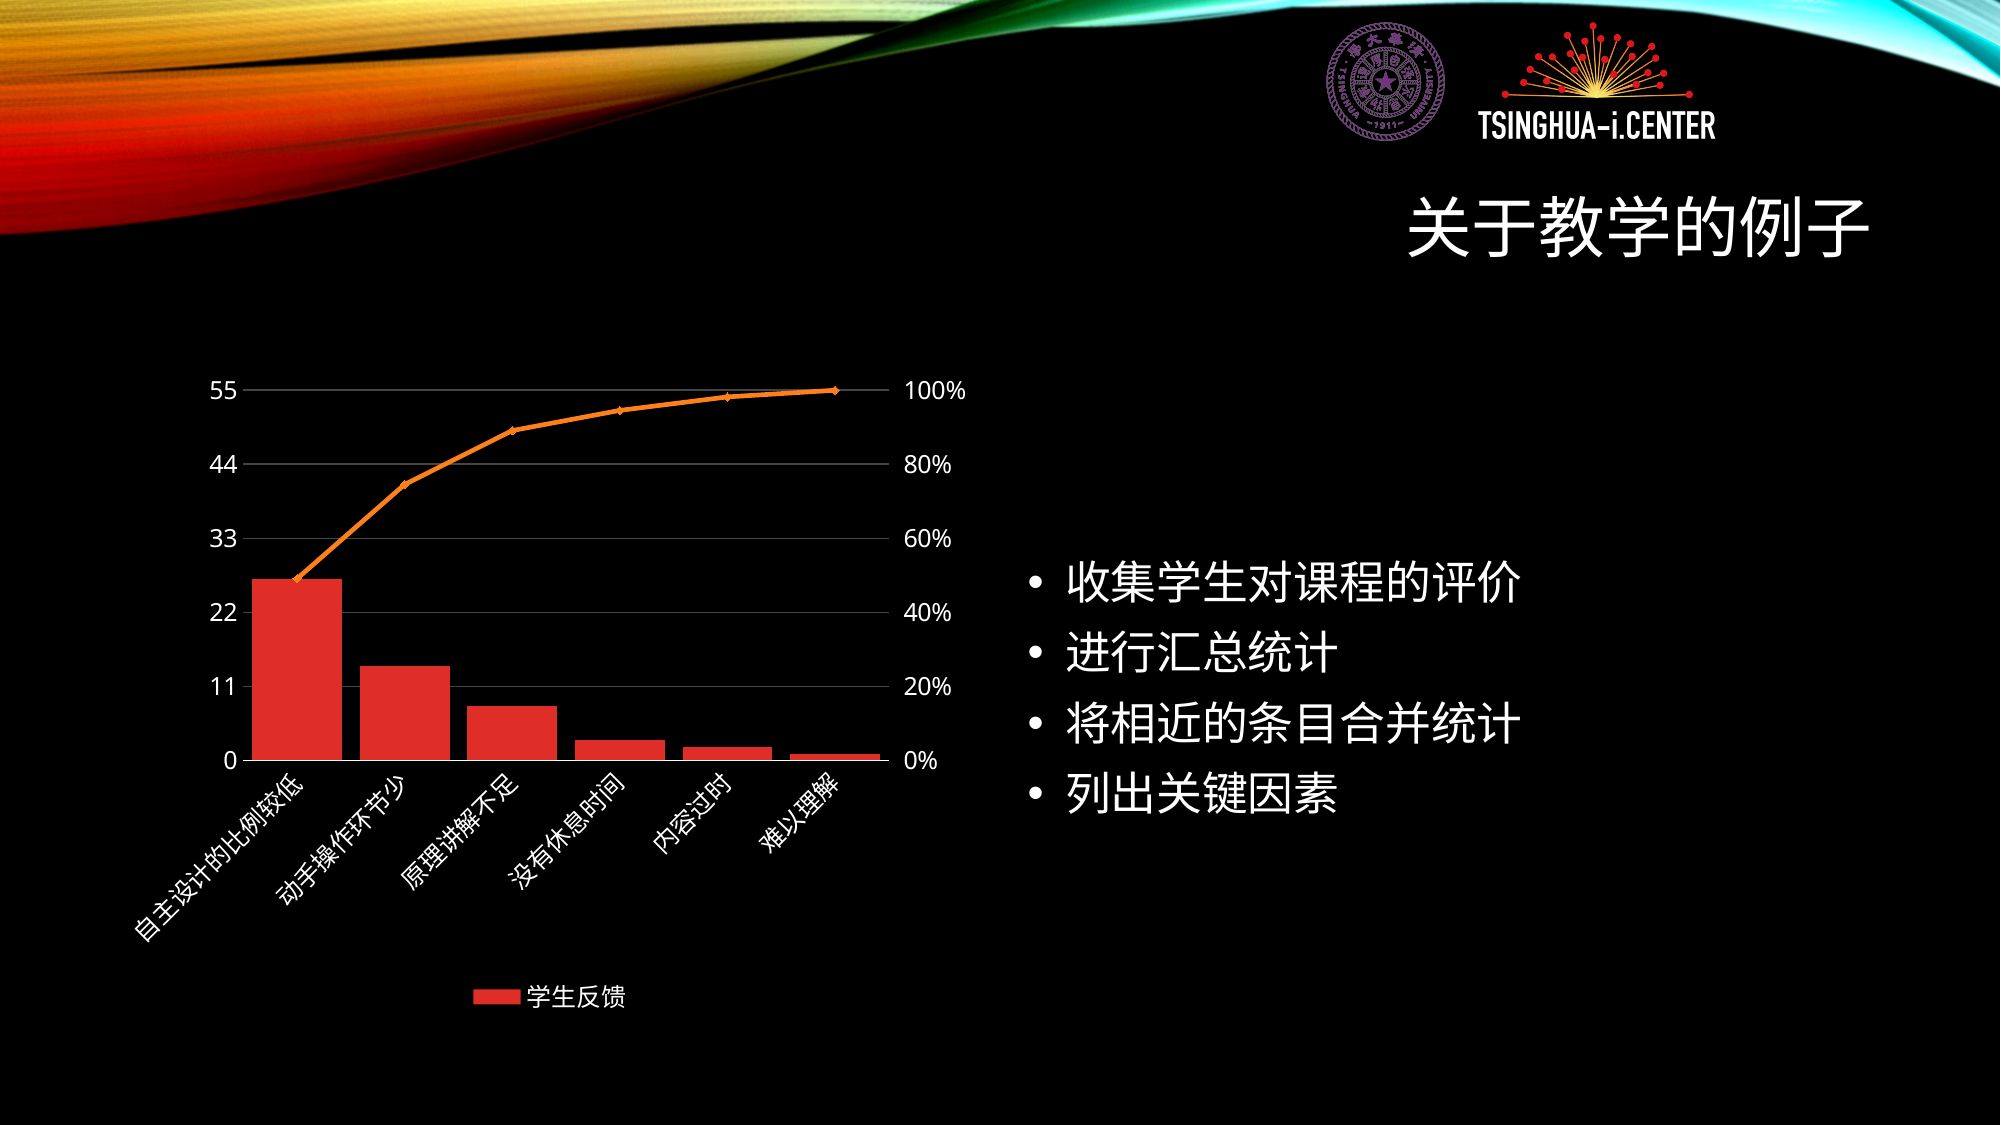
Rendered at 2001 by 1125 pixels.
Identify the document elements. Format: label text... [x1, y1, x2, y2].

picture [0, 0, 2000, 237]
list 收集学生对课程的评价 进行汇总统计 将相近的条目合并统计 列出关键因素 [1012, 360, 1888, 1021]
title 关于教学的例子 [474, 125, 1888, 338]
chart [112, 359, 988, 1021]
